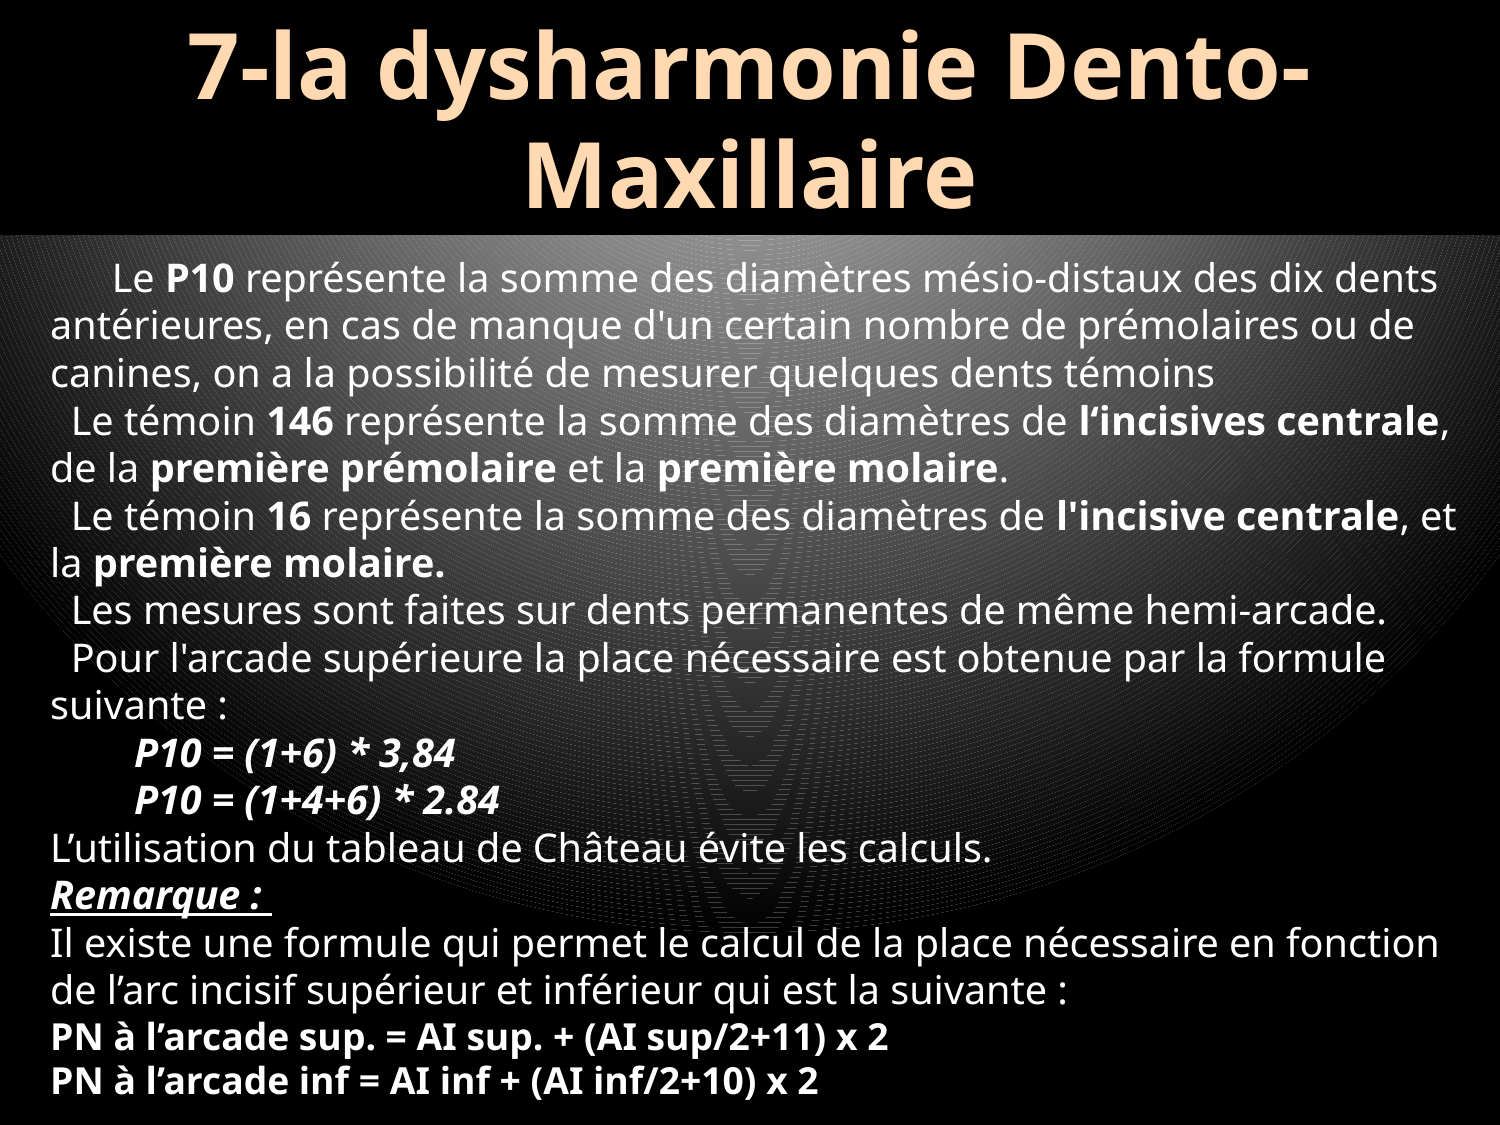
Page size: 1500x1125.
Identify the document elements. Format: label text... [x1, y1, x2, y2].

list Méthode des dents témoins : Le P10 représente la somme des diamètres mésio-distaux des dix dents antérieures, en cas de manque d'un certain nombre de prémolaires ou de canines, on a la possibilité de mesurer quelques dents témoins Le témoin 146 représente la somme des diamètres de l‘incisives centrale, de la première prémolaire et la première molaire. Le témoin 16 représente la somme des diamètres de l'incisive centrale, et la première molaire. Les mesures sont faites sur dents permanentes de même hemi-arcade. Pour l'arcade supérieure la place nécessaire est obtenue par la formule suivante : P10 = (1+6) * 3,84 P10 = (1+4+6) * 2.84 L’utilisation du tableau de Château évite les calculs. Remarque : Il existe une formule qui permet le calcul de la place nécessaire en fonction de l’arc incisif supérieur et inférieur qui est la suivante : PN à l’arcade sup. = AI sup. + (AI sup/2+11) x 2 PN à l’arcade inf = AI inf + (AI inf/2+10) x 2 [41, 235, 1500, 1125]
text_box 7-la dysharmonie Dento-Maxillaire [0, 0, 1500, 235]
